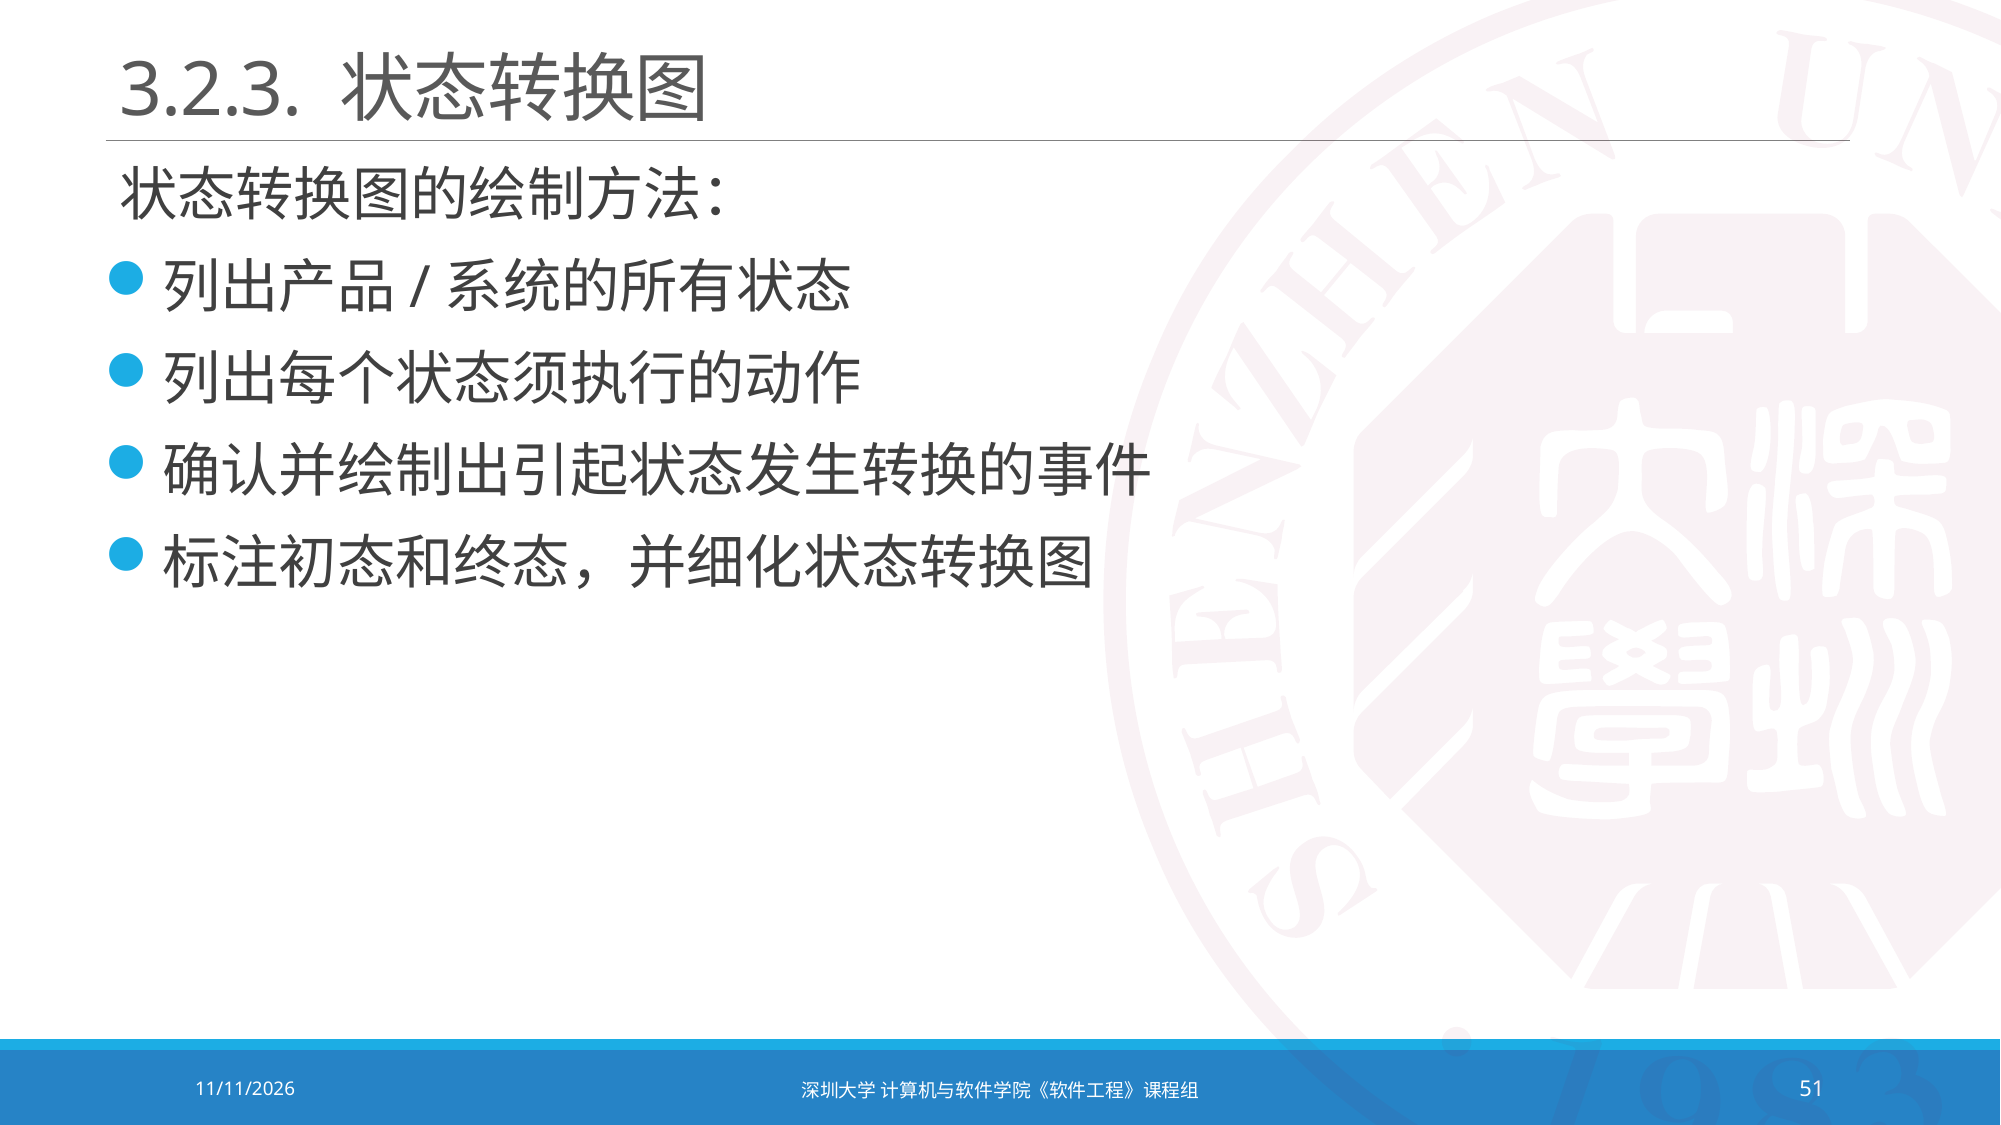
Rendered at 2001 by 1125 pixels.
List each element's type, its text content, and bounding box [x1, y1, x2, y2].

list 状态转换图的绘制方法： 列出产品/系统的所有状态 列出每个状态须执行的动作 确认并绘制出引起状态发生转换的事件 标注初态和终态，并细化状态转换图 [104, 158, 1878, 1008]
slide_number 51 [1624, 1059, 1840, 1120]
footer 深圳大学 计算机与软件学院《软件工程》课程组 [604, 1059, 1396, 1120]
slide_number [180, 1059, 586, 1120]
title 3.2.3. 状态转换图 [104, 1, 1856, 139]
